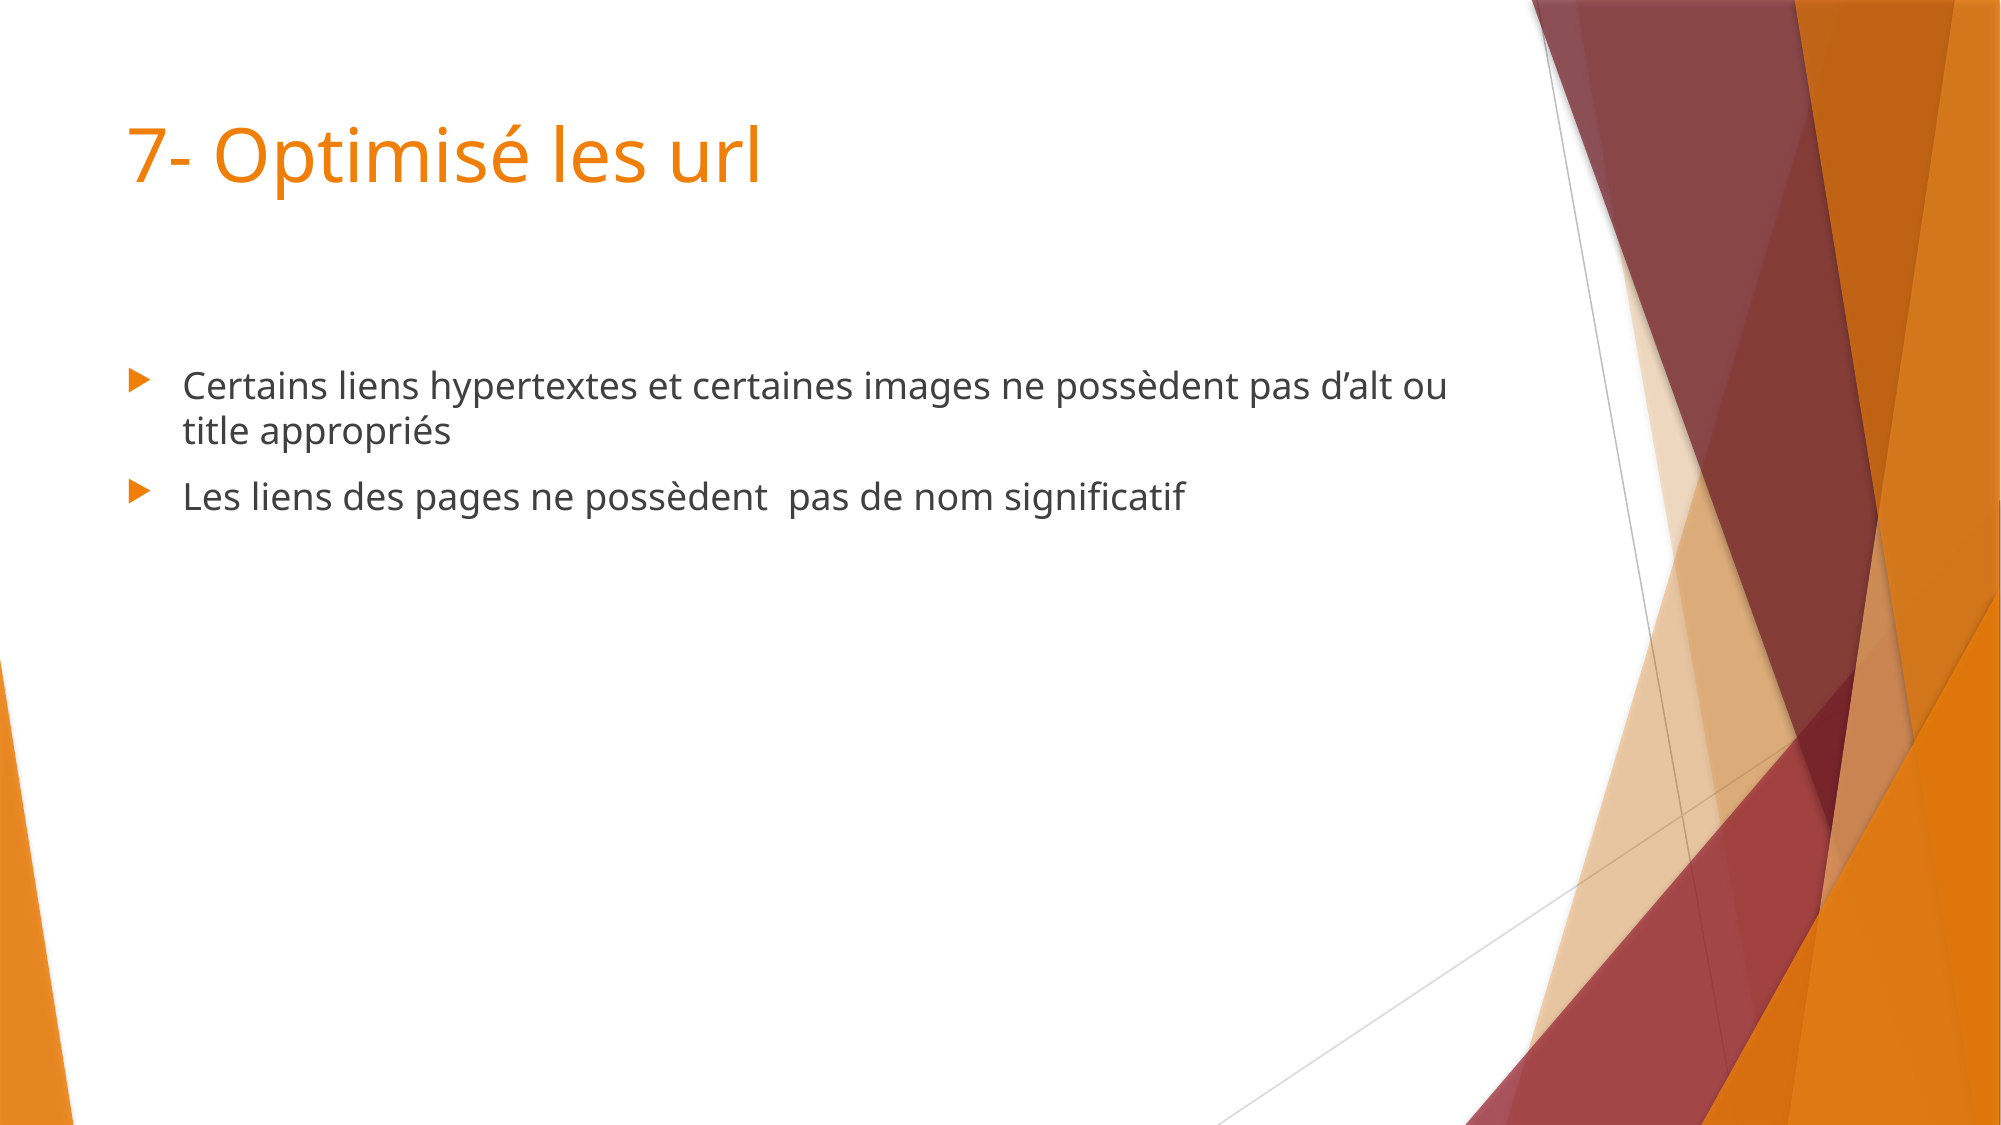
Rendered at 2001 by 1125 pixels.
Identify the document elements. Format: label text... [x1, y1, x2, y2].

title 7- Optimisé les url [111, 99, 1522, 317]
list Certains liens hypertextes et certaines images ne possèdent pas d’alt ou title appropriés Les liens des pages ne possèdent pas de nom significatif [111, 354, 1522, 992]
